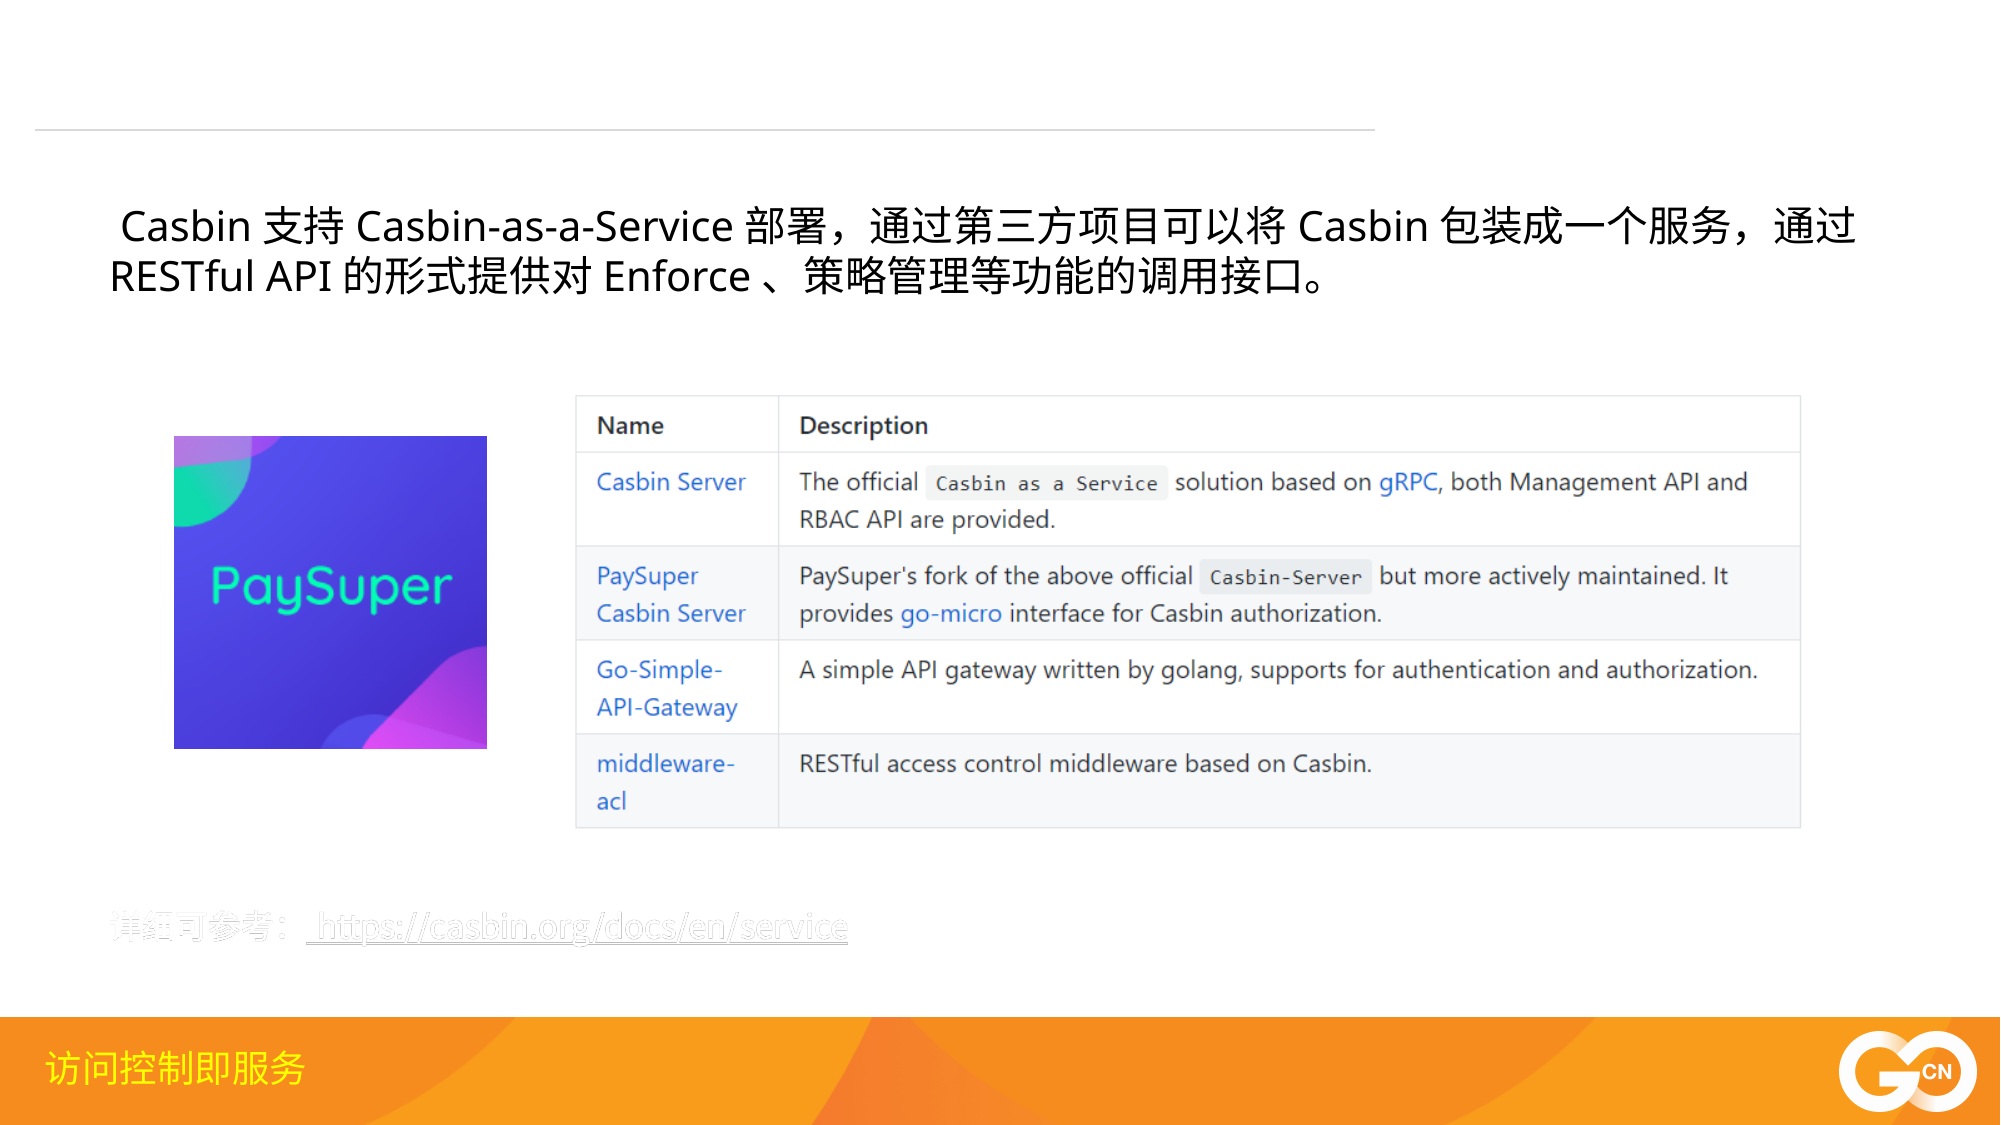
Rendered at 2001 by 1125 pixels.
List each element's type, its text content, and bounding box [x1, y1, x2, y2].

picture [173, 436, 487, 750]
picture [563, 384, 1820, 836]
picture [0, 1017, 2000, 1125]
picture [88, 896, 1958, 992]
text_box Casbin支持Casbin-as-a-Service部署，通过第三方项目可以将Casbin包装成一个服务，通过RESTful API的形式提供对Enforce、策略管理等功能的调用接口。 [19, 184, 1958, 330]
text_box 访问控制即服务 [29, 1030, 650, 1108]
